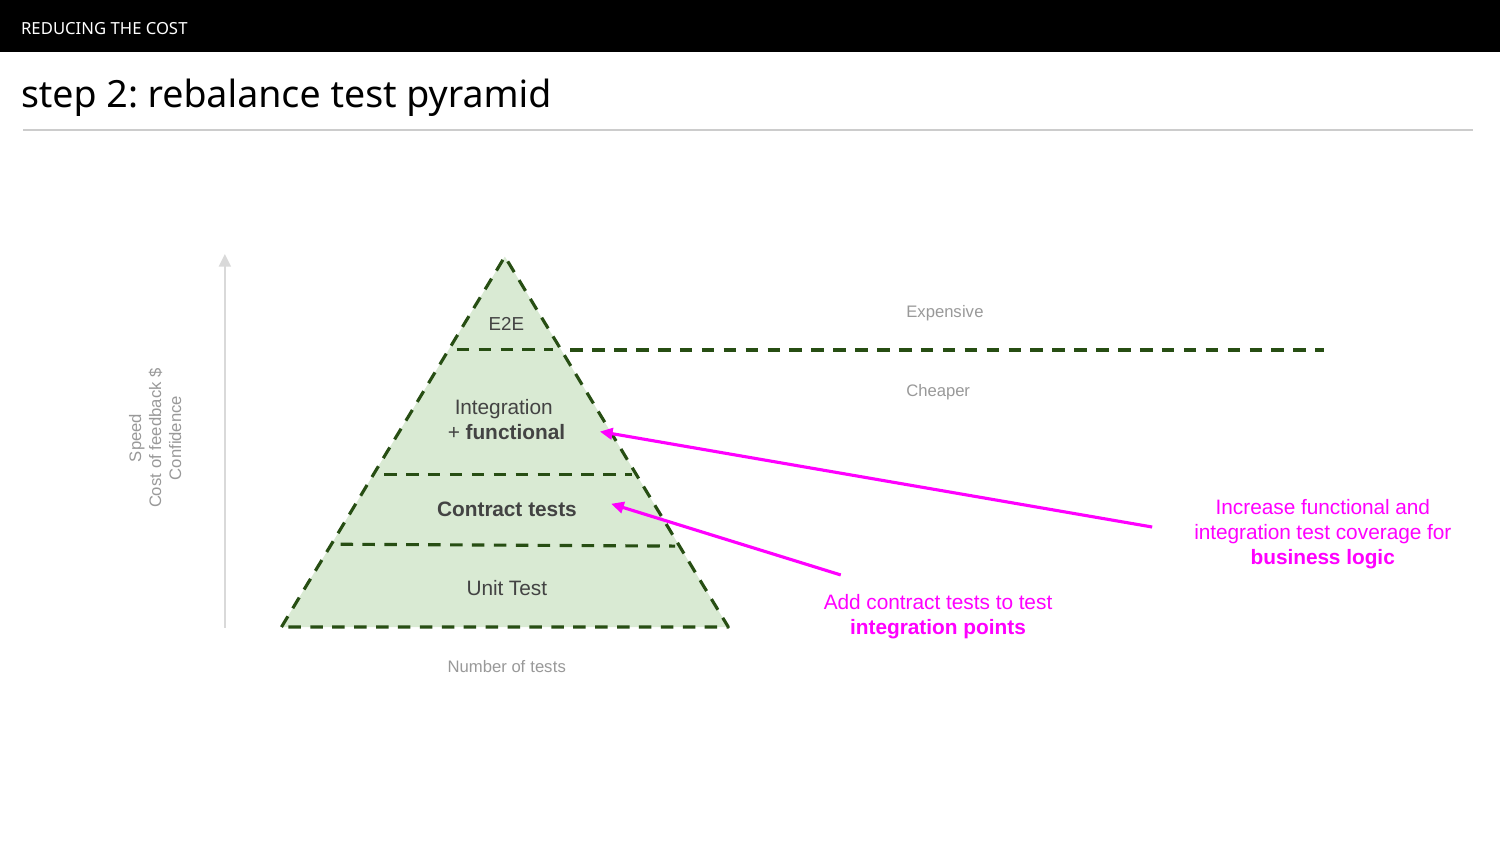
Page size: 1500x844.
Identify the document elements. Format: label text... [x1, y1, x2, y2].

text_box Cheaper [767, 365, 1109, 414]
text_box [0, 0, 1500, 52]
title Integration + functional [377, 365, 637, 473]
text_box step 2: rebalance test pyramid [5, 55, 1316, 134]
title E2E [409, 282, 603, 363]
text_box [340, 543, 594, 547]
text_box Speed Cost of feedback $ Confidence [105, 252, 204, 624]
text_box REDUCING THE COST [5, 5, 1331, 47]
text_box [611, 598, 1110, 638]
title Unit Test [281, 547, 606, 627]
text_box [489, 256, 521, 282]
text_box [599, 431, 1494, 590]
text_box Expensive [774, 286, 1116, 336]
title Contract tests [327, 472, 594, 545]
text_box Number of tests [281, 641, 733, 691]
